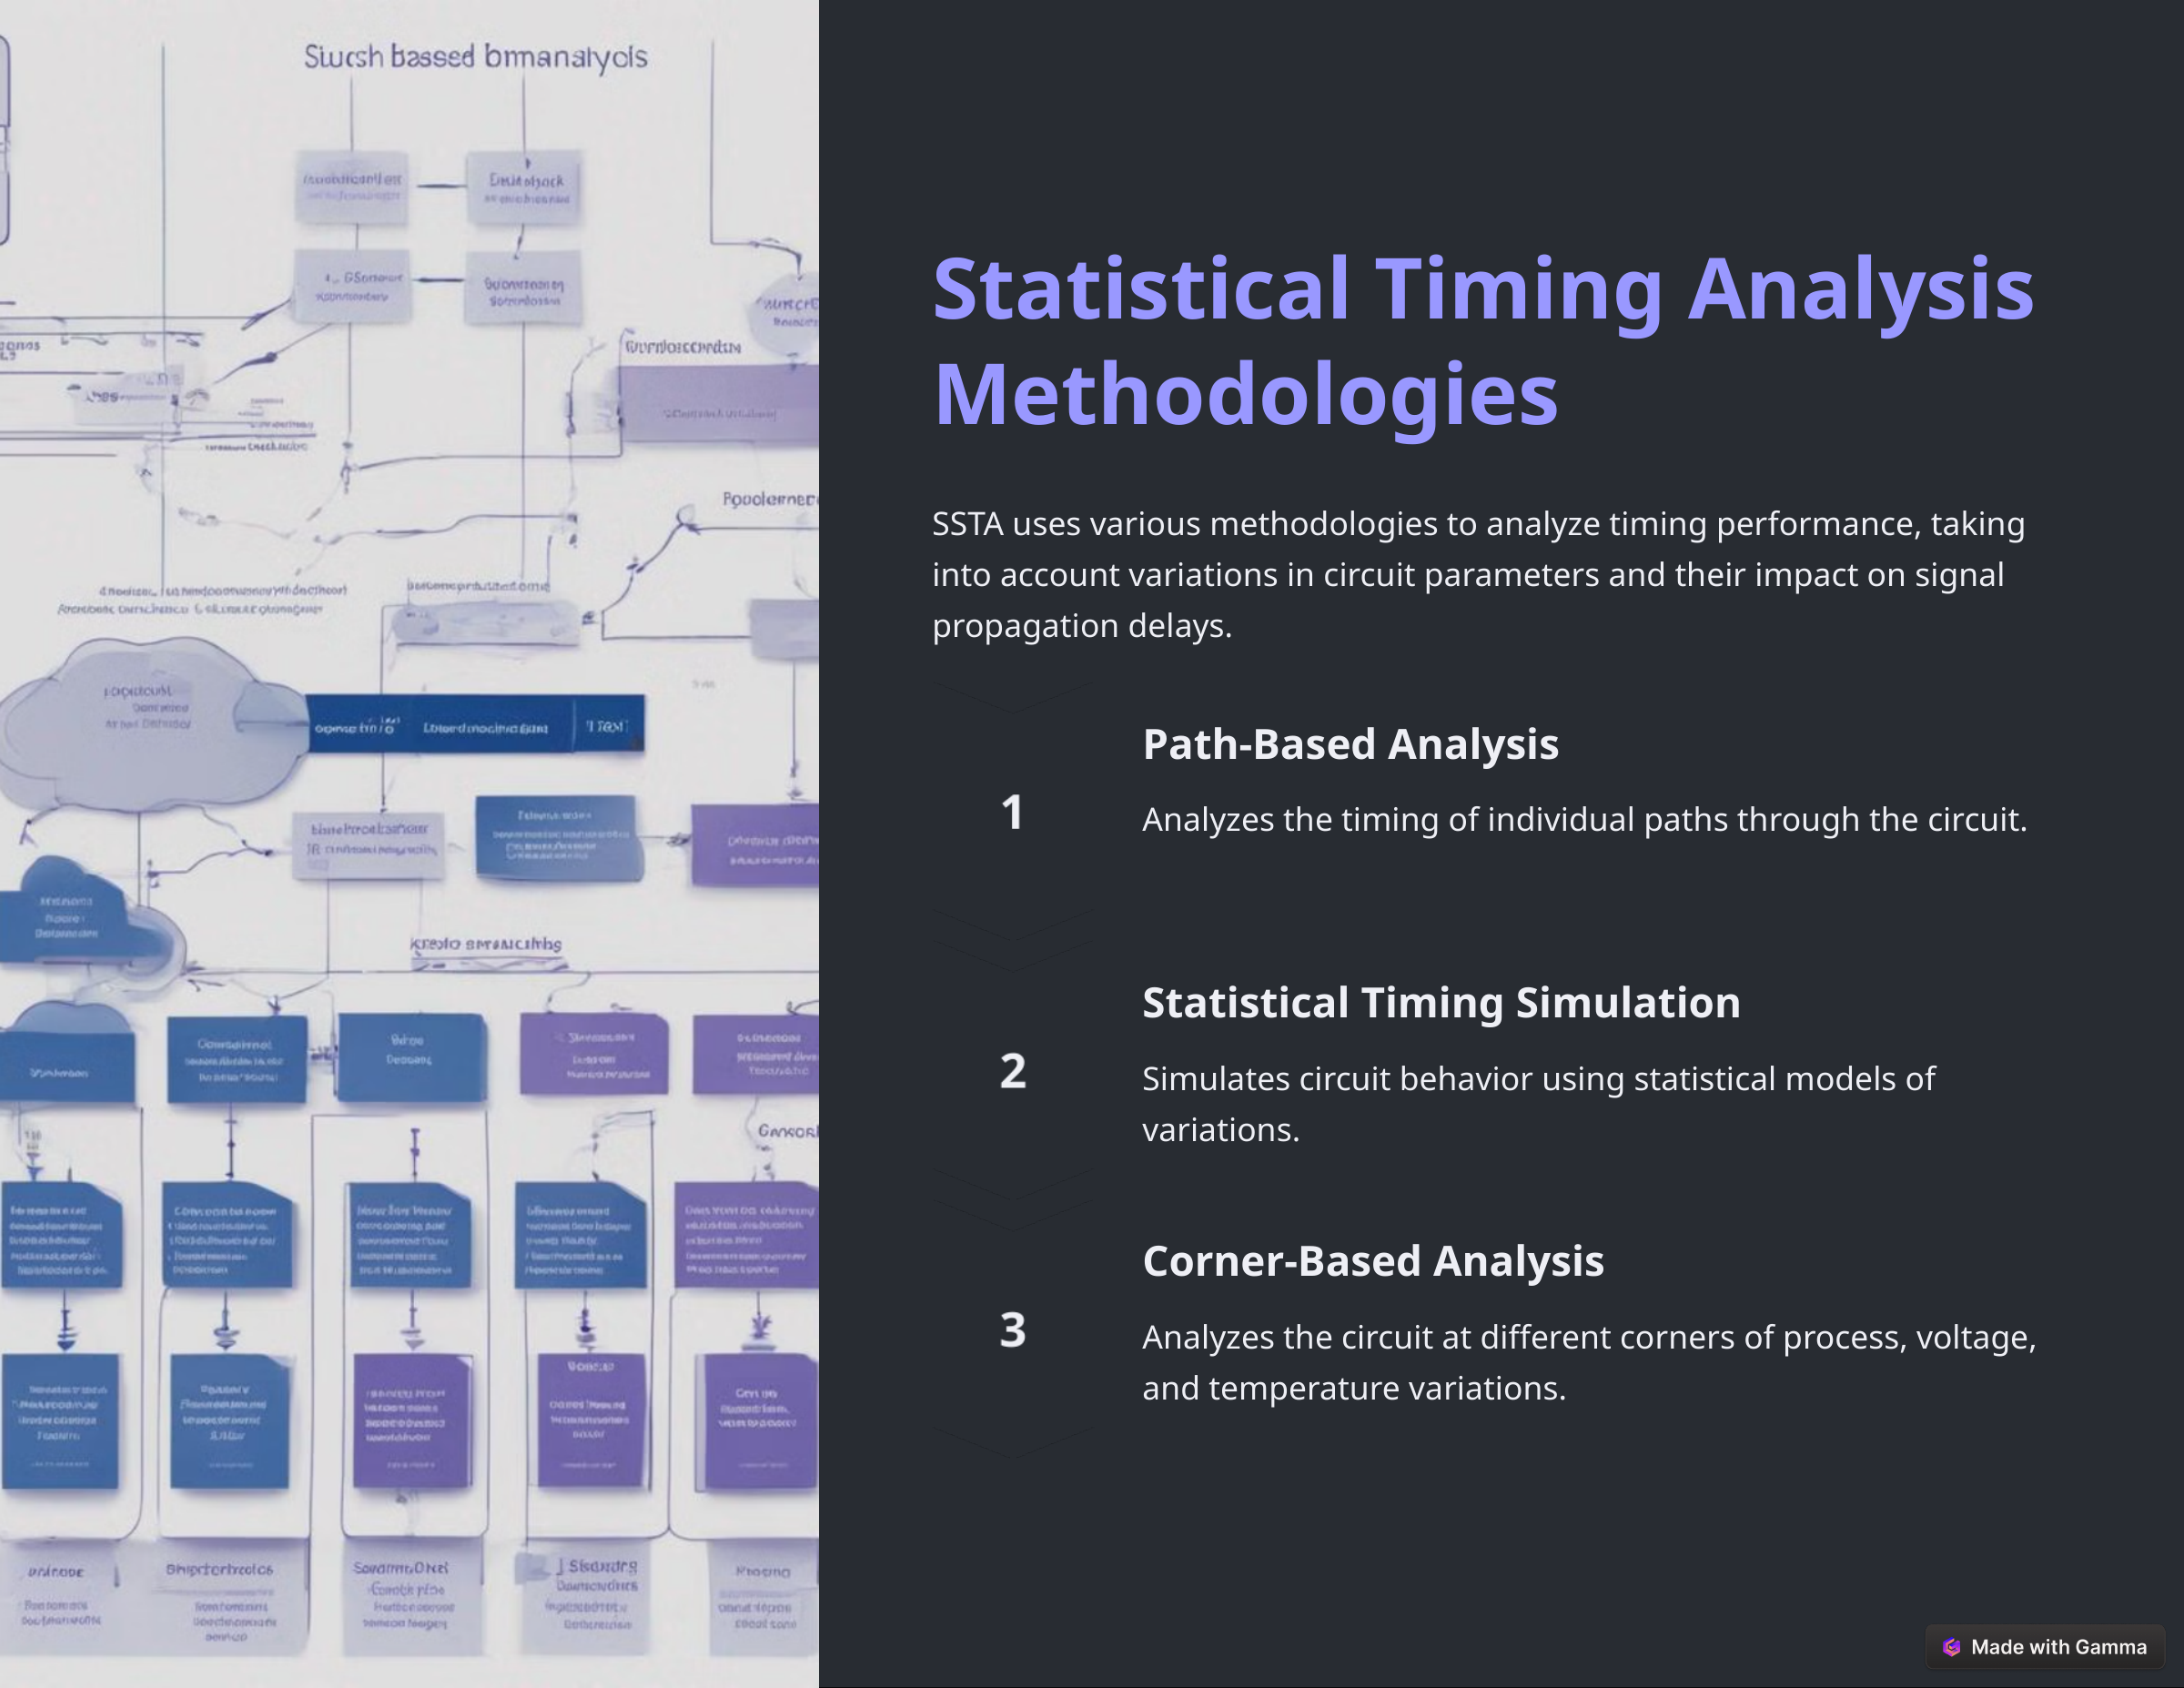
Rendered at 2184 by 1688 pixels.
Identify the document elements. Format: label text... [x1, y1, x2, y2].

text_box Path-Based Analysis [1142, 714, 1568, 768]
text_box Statistical Timing Simulation [1142, 973, 1684, 1026]
text_box SSTA uses various methodologies to analyze timing performance, taking into account variations in circuit parameters and their impact on signal propagation delays. [932, 490, 2071, 646]
text_box Analyzes the circuit at different corners of process, voltage, and temperature variations. [1142, 1304, 2071, 1409]
picture [0, 0, 819, 1688]
text_box Corner-Based Analysis [1142, 1231, 1572, 1286]
text_box Analyzes the timing of individual paths through the circuit. [1142, 786, 2071, 891]
text_box Simulates circuit behavior using statistical models of variations. [1142, 1046, 2071, 1149]
text_box Statistical Timing Analysis Methodologies [932, 229, 2071, 442]
picture [932, 682, 1095, 1459]
picture [1916, 1615, 2174, 1678]
